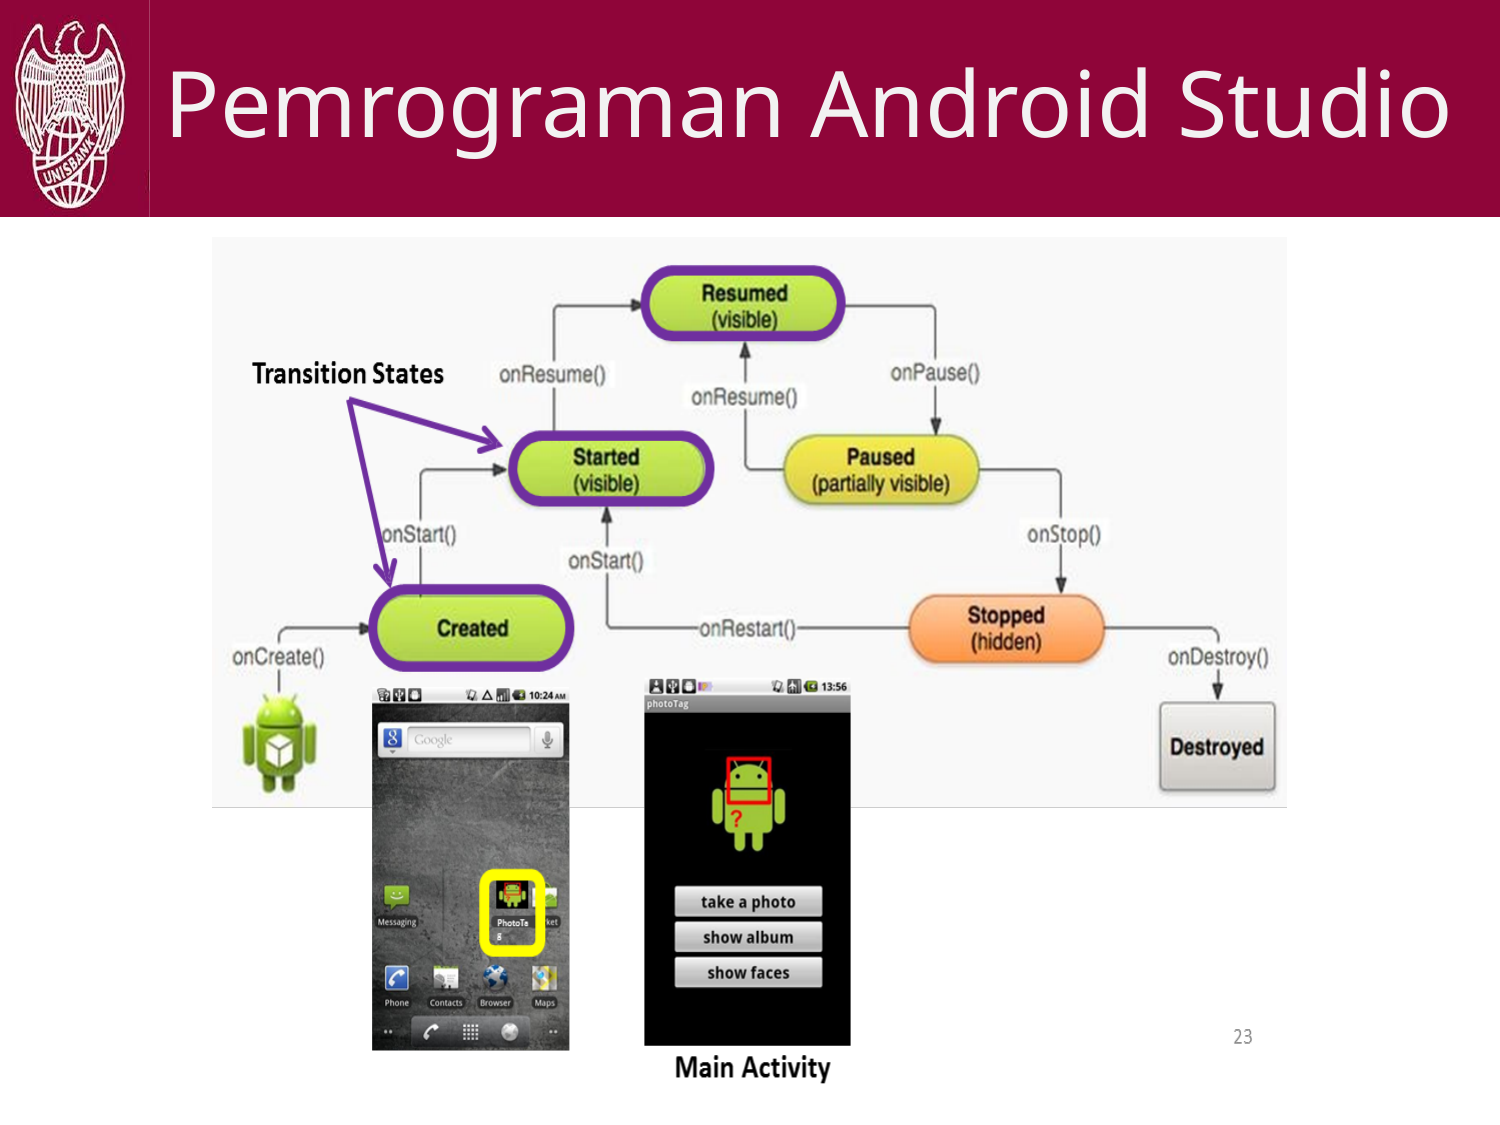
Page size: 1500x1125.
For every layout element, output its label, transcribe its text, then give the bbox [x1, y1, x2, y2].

picture [212, 237, 1287, 1108]
picture [0, 0, 149, 217]
title Pemrograman Android Studio [149, 0, 1500, 217]
